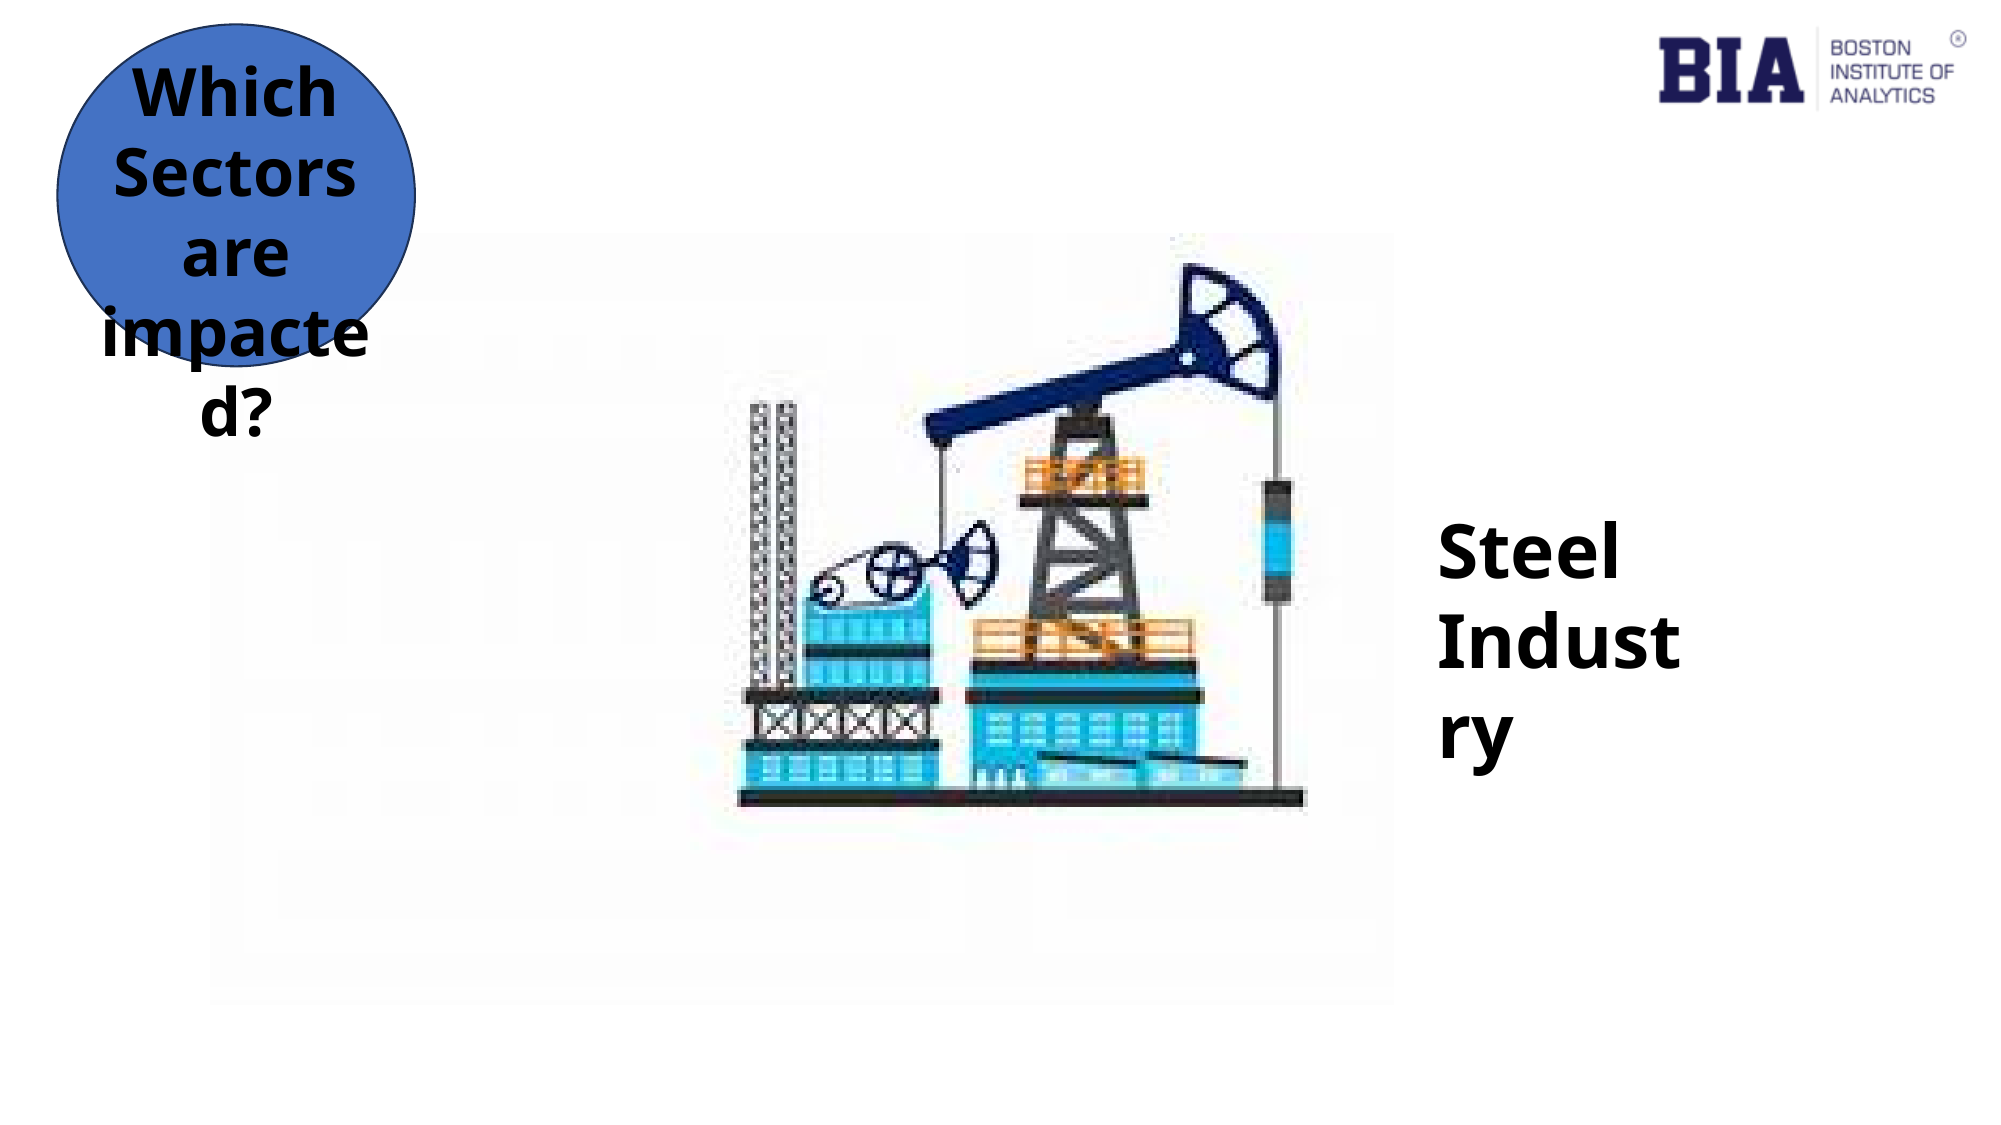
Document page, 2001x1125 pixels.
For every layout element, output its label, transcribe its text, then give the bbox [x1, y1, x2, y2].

picture [210, 233, 1394, 1005]
text_box Which Sectors are impacted? [68, 42, 404, 457]
text_box [56, 134, 68, 257]
text_box [404, 133, 416, 233]
picture [1650, 24, 1976, 114]
text_box [154, 23, 318, 42]
text_box Steel Industry [1422, 496, 1722, 781]
